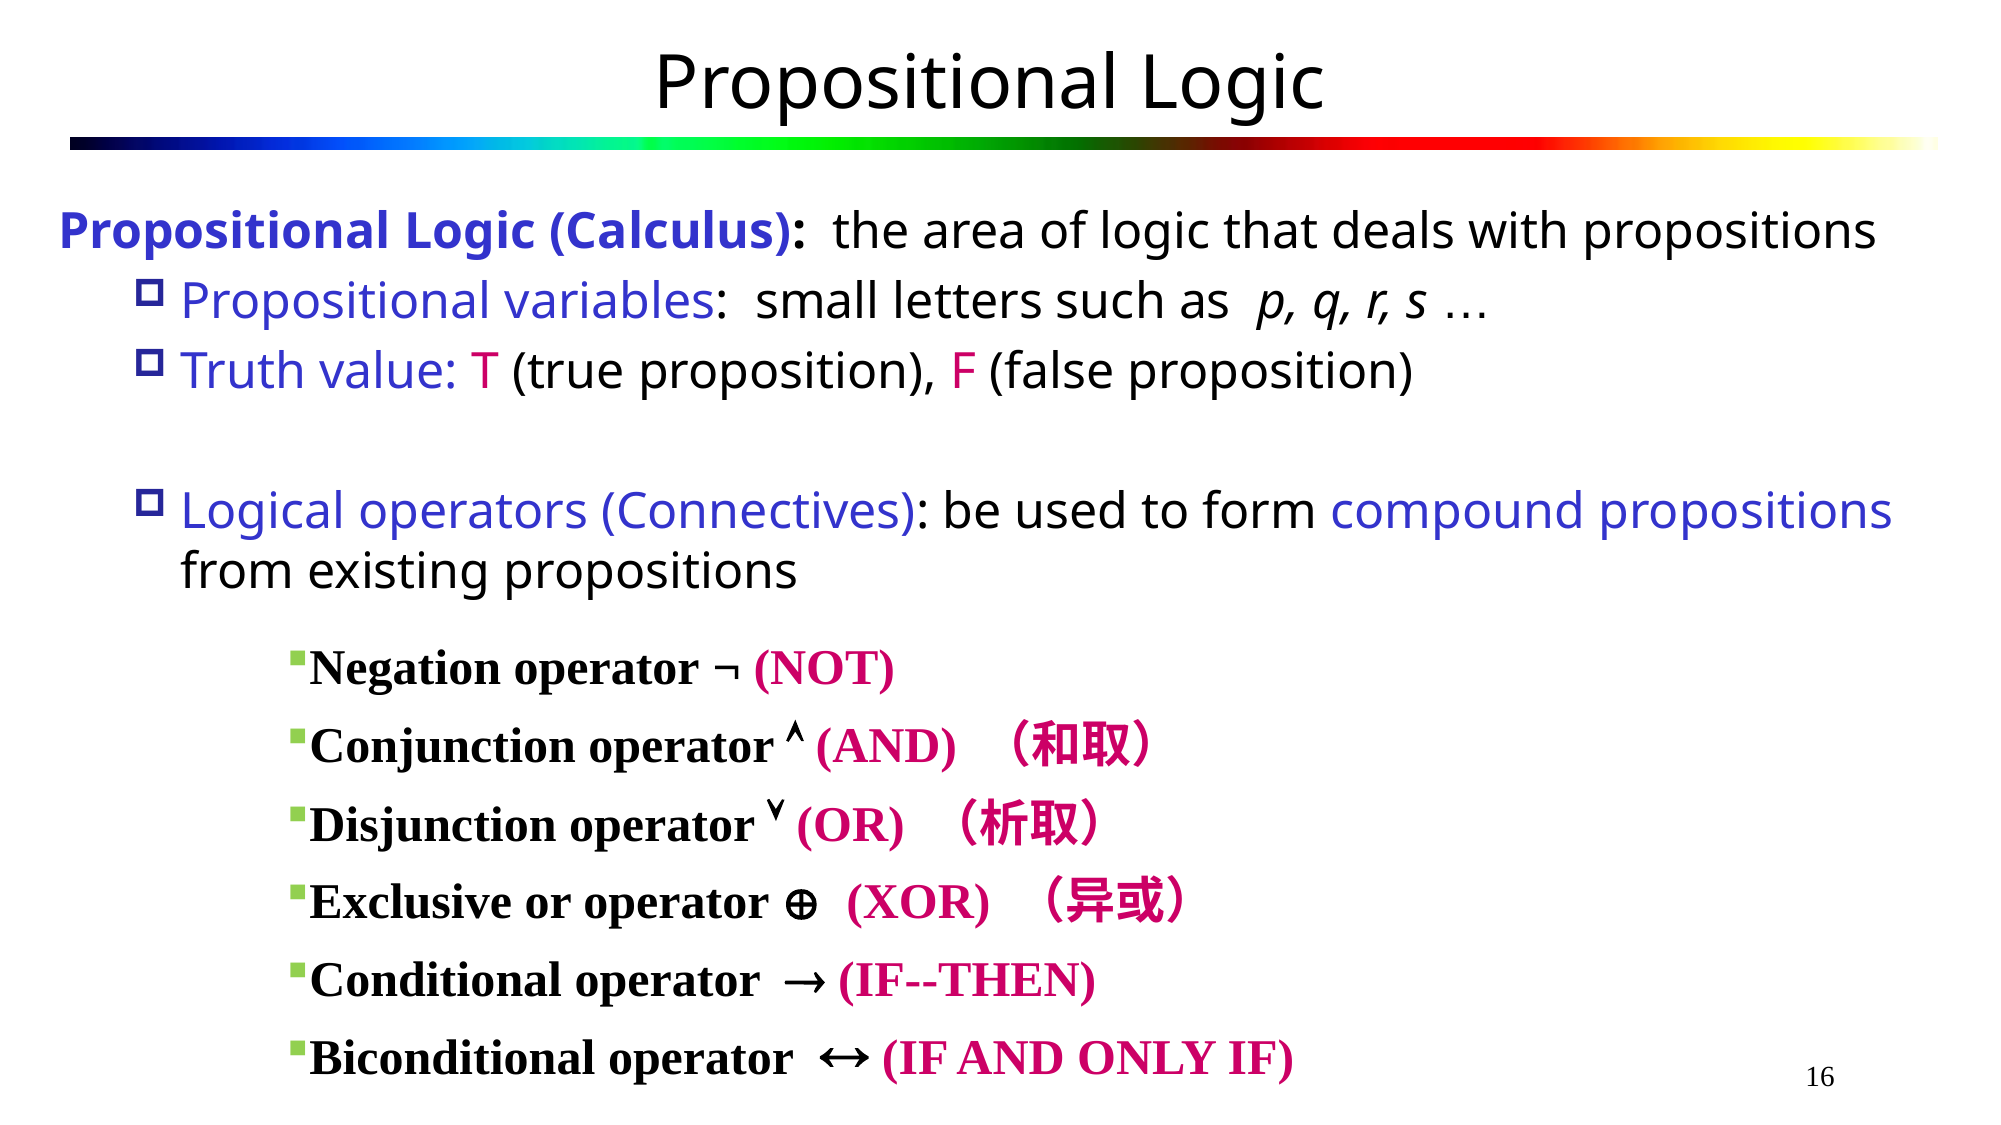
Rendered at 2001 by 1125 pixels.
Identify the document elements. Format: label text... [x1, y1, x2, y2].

text_box Negation operator ¬ (NOT) Conjunction operator  (AND) （和取） Disjunction operator  (OR) （析取） Exclusive or operator  (XOR) （异或） Conditional operator  (IF--THEN) Biconditional operator  (IF AND ONLY IF) [196, 609, 1523, 1093]
picture [70, 137, 467, 150]
list Propositional Logic (Calculus): the area of logic that deals with propositions Propositional variables: small letters such as p, q, r, s … Truth value: T (true proposition), F (false proposition) Logical operators (Connectives): be used to form compound propositions from existing propositions [42, 172, 1981, 1020]
picture [504, 137, 1938, 150]
slide_number 16 [1533, 1049, 1851, 1101]
title Propositional Logic [149, 18, 1850, 138]
